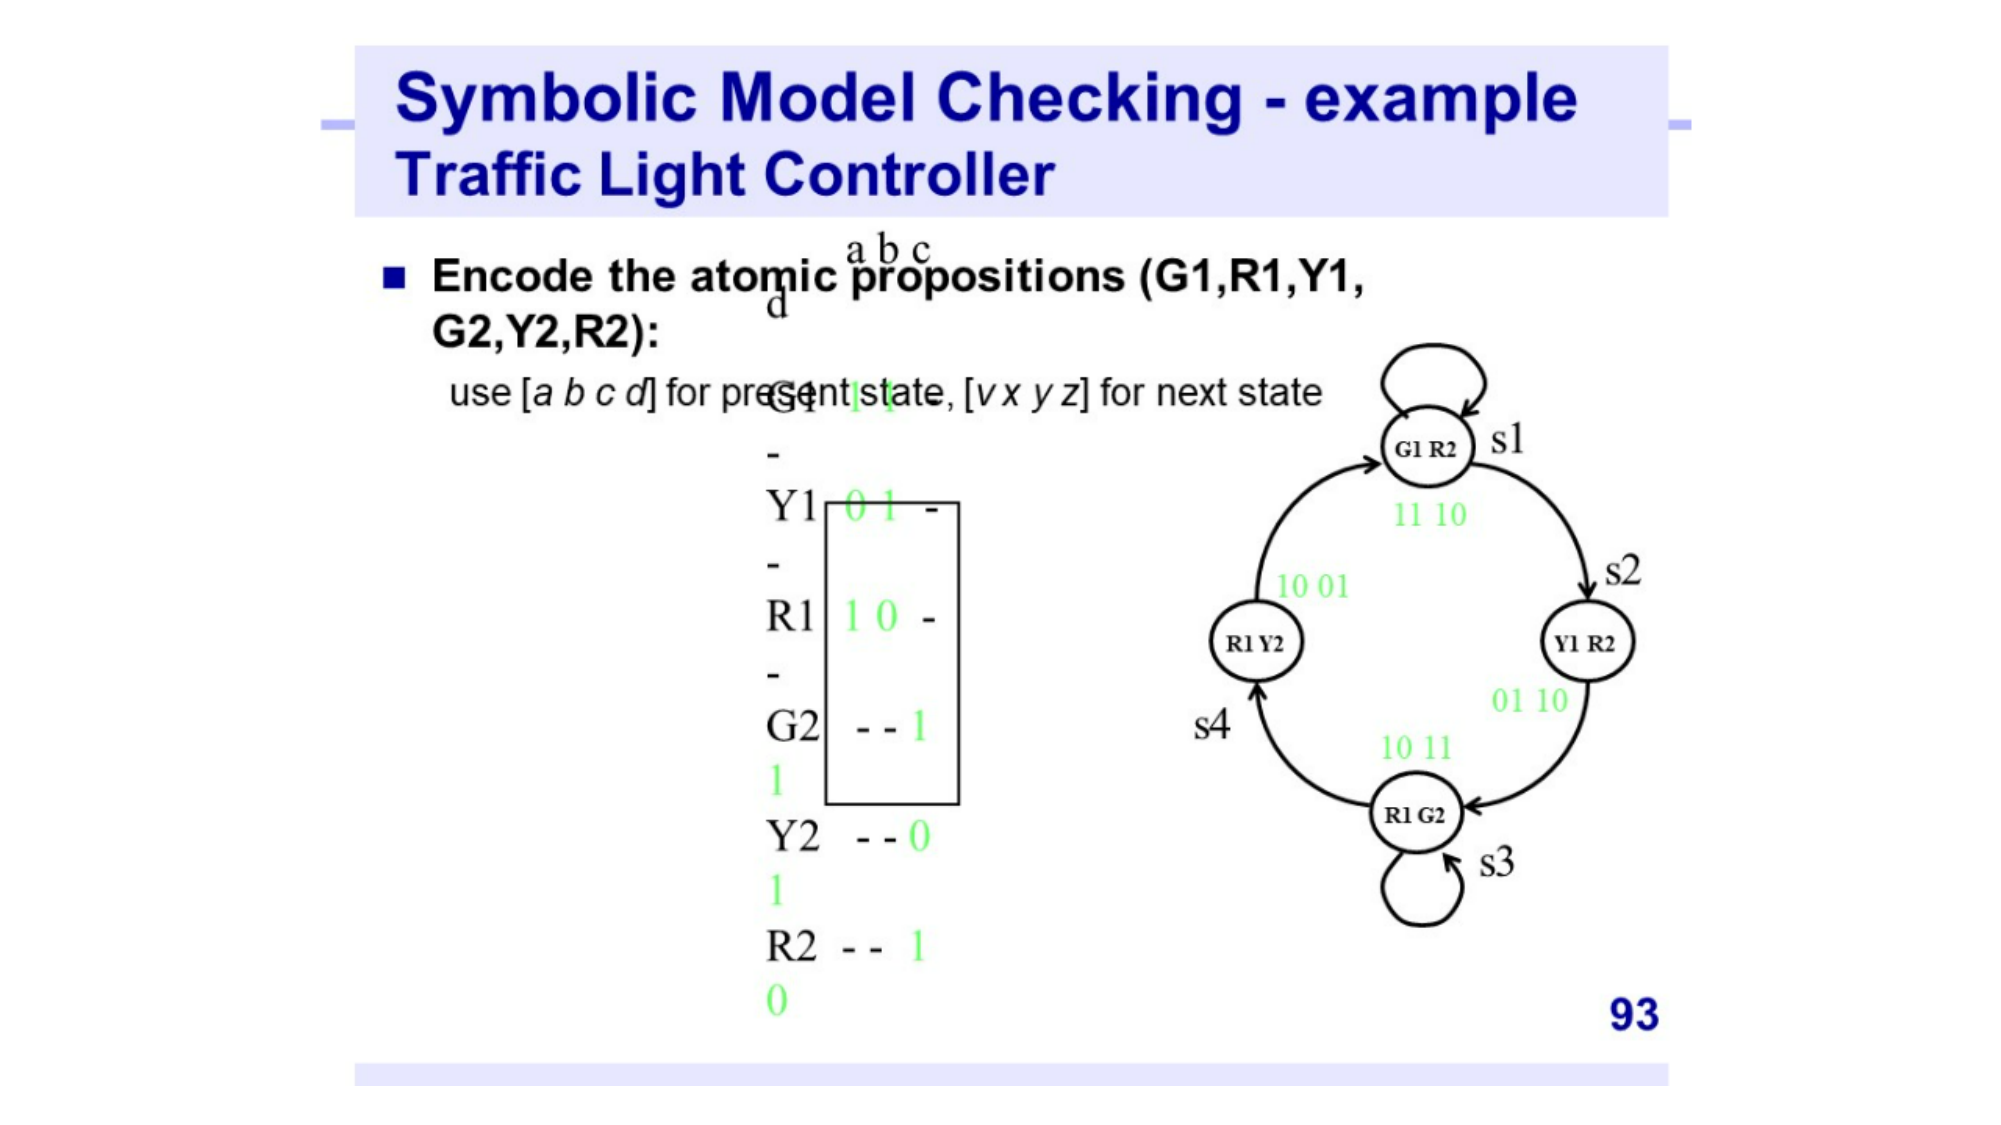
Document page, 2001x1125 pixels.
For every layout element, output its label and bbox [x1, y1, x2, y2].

picture [302, 38, 1698, 1086]
